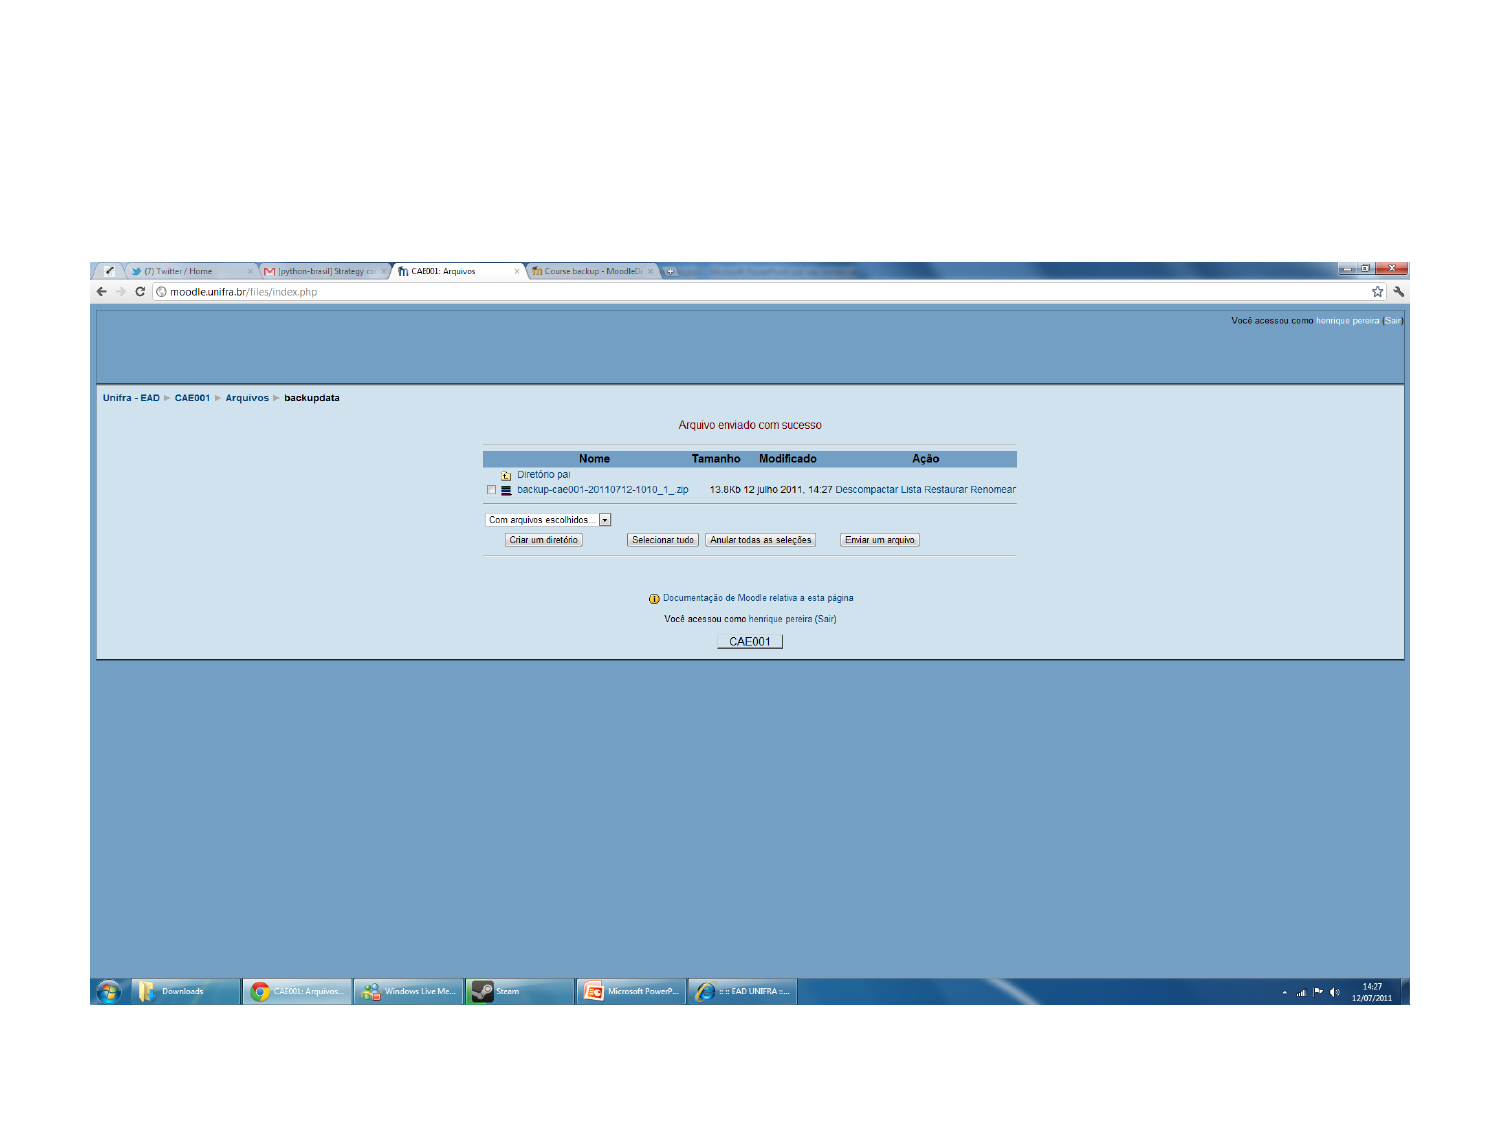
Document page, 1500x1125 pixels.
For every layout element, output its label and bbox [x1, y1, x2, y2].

list [89, 262, 1411, 1006]
